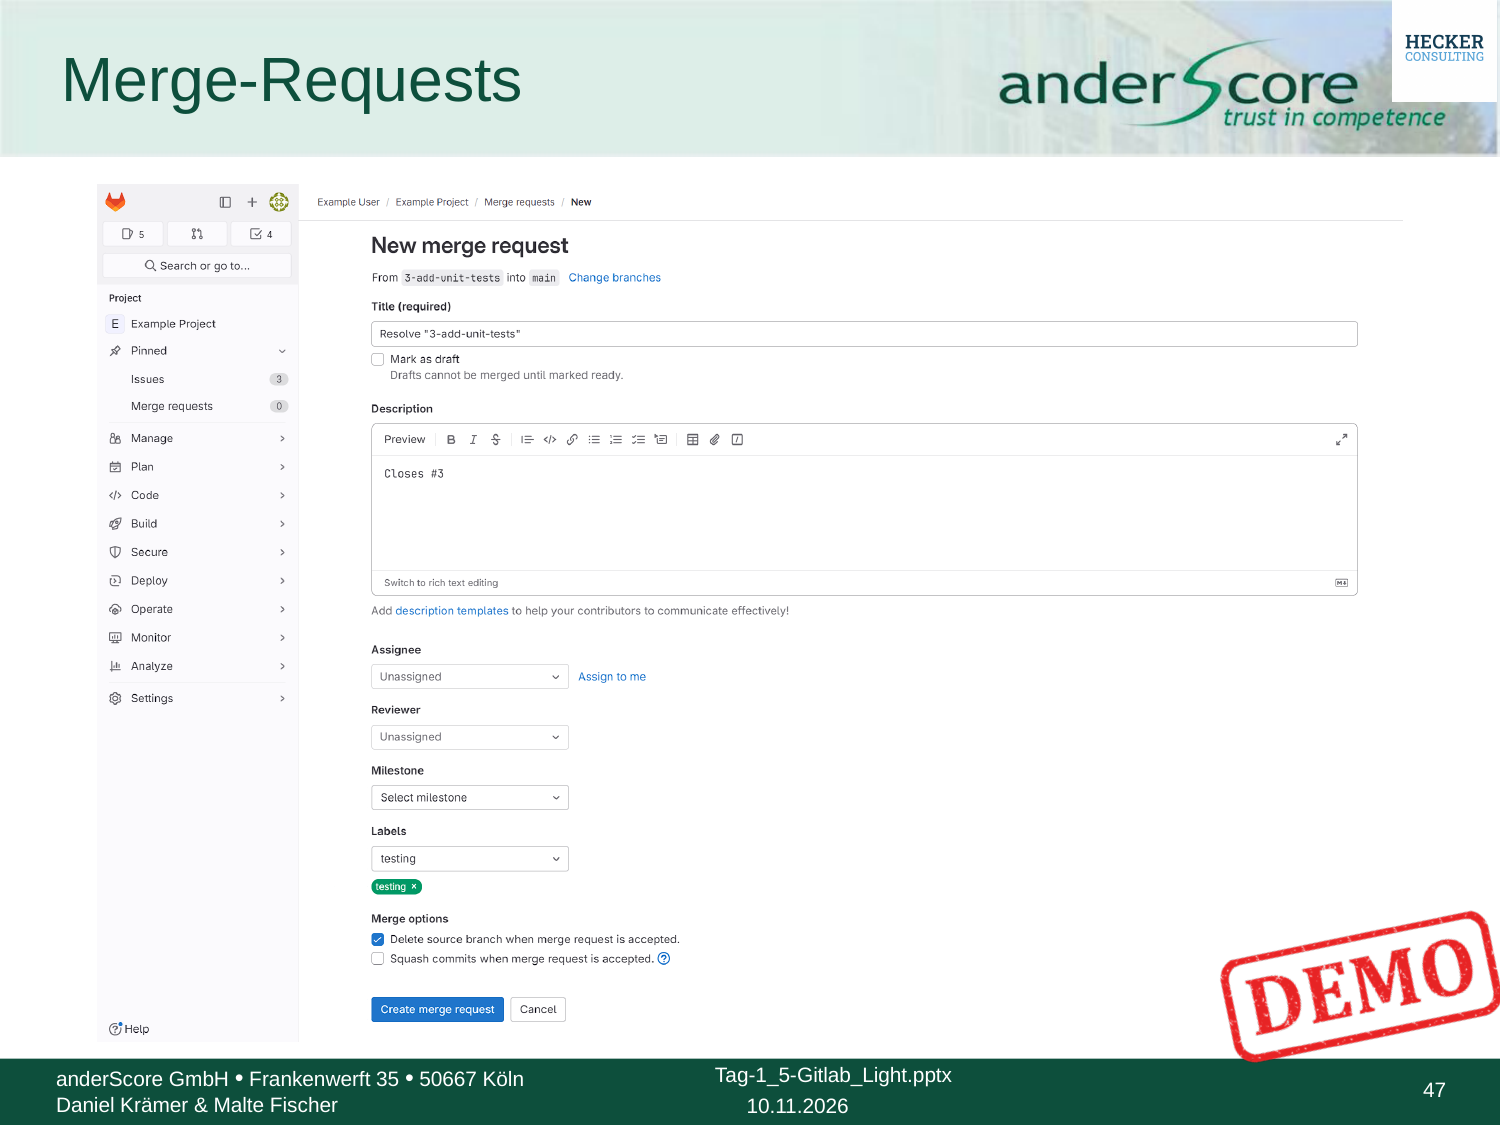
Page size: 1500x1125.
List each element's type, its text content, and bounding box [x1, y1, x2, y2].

title Merge-Requests [46, 23, 975, 140]
picture [97, 184, 1500, 1124]
picture [0, 0, 1500, 157]
